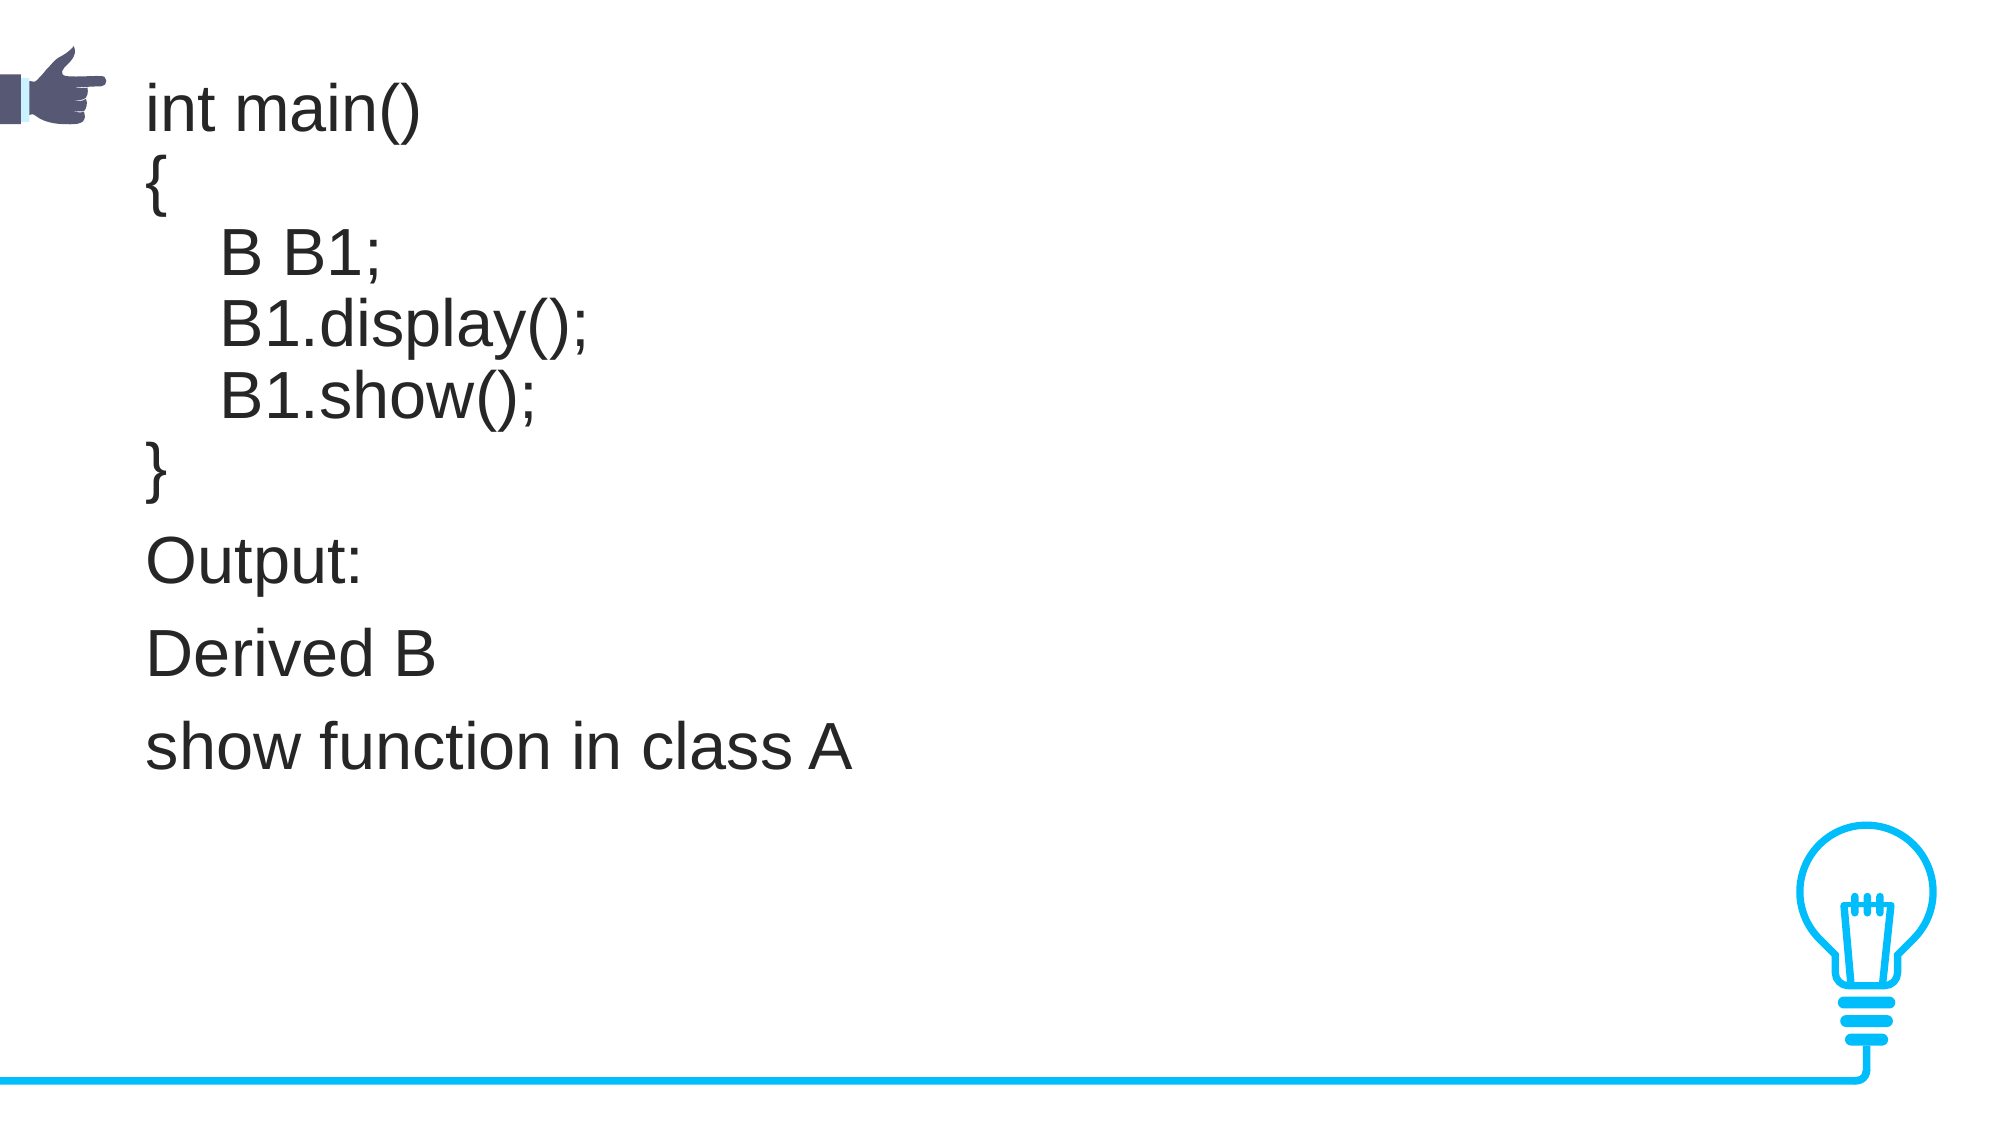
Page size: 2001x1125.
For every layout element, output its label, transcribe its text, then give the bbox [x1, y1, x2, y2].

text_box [0, 46, 107, 125]
list int main() { B B1; B1.display(); B1.show(); } Output: Derived B show function in class A [130, 46, 1927, 811]
